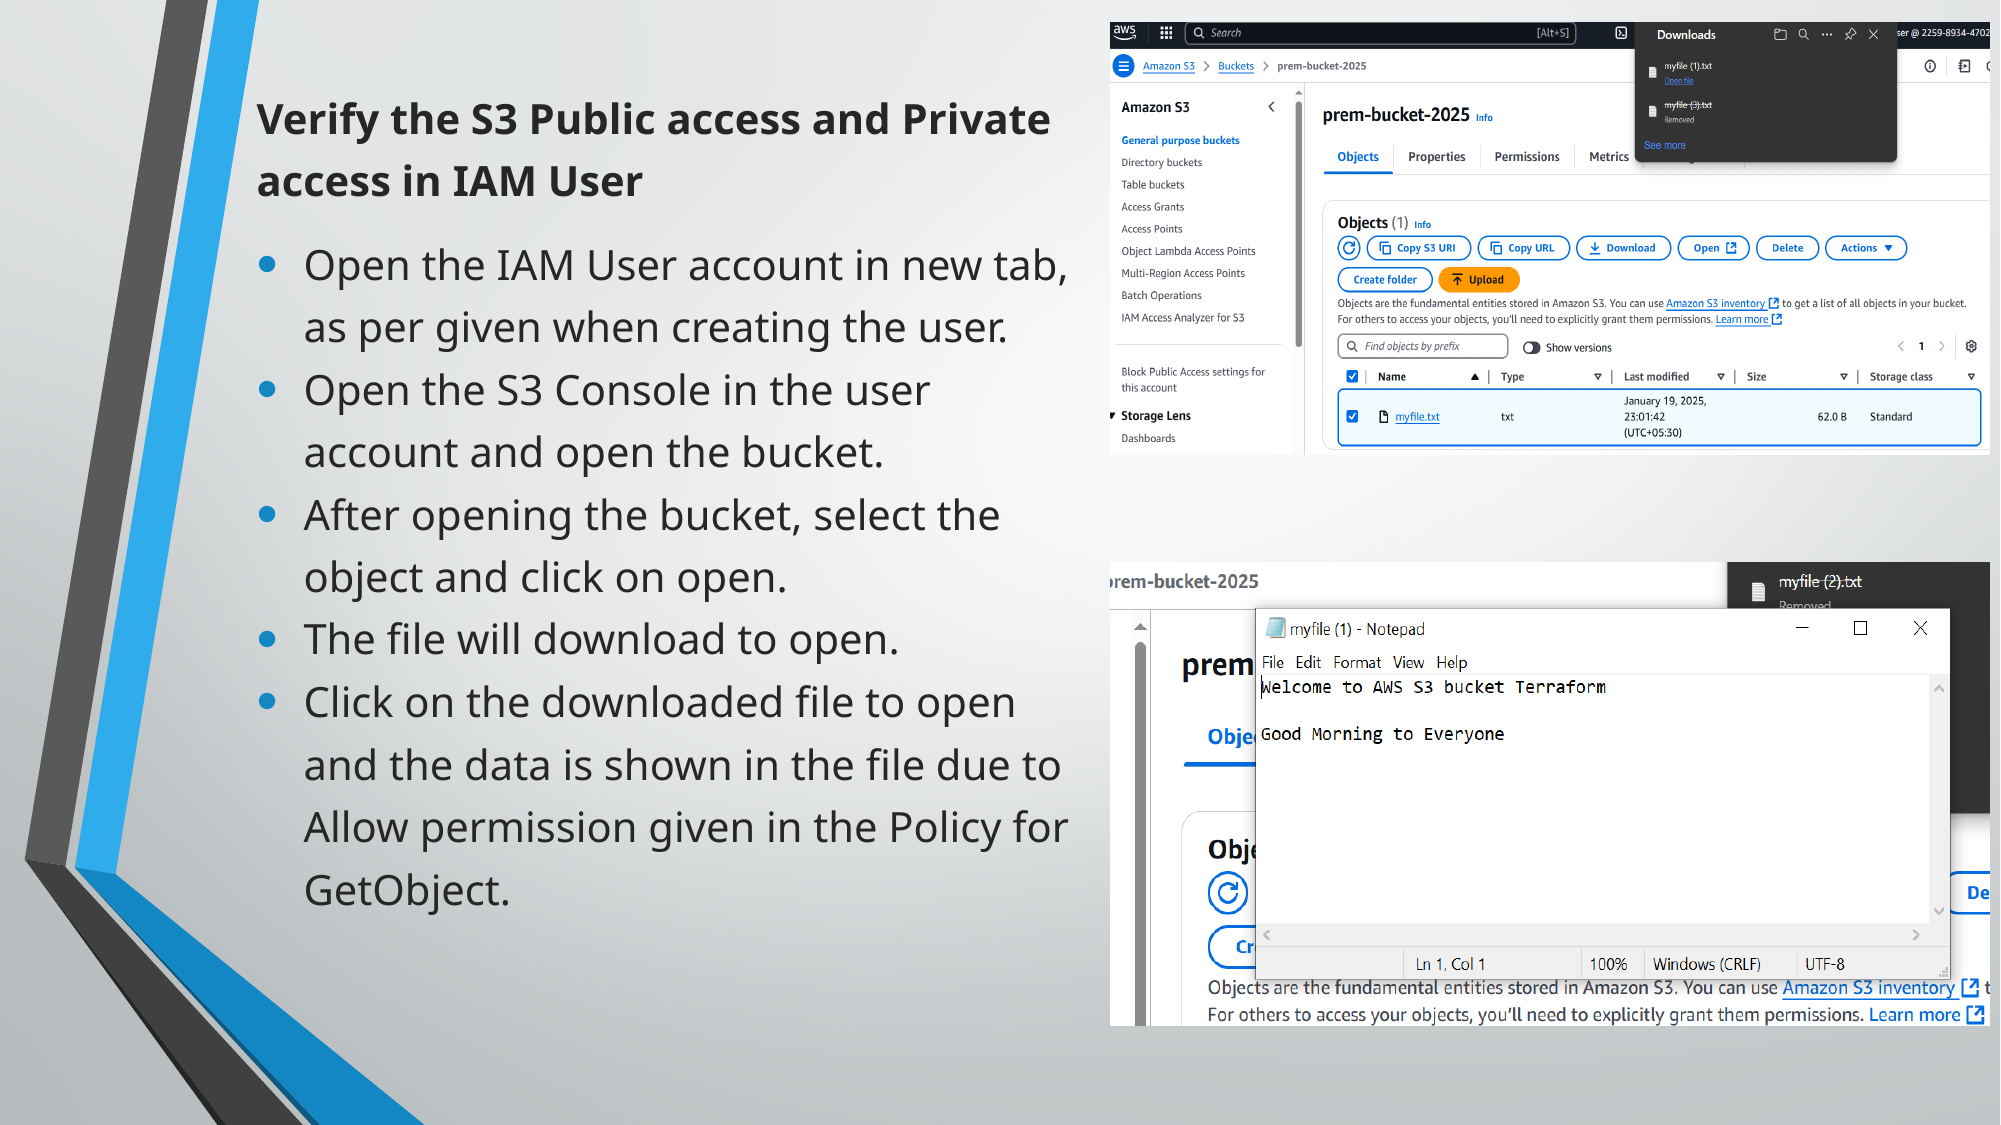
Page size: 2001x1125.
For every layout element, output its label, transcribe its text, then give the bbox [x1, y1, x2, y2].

list Verify the S3 Public access and Private access in IAM User Open the IAM User account in new tab, as per given when creating the user. Open the S3 Console in the user account and open the bucket. After opening the bucket, select the object and click on open. The file will download to open. Click on the downloaded file to open and the data is shown in the file due to Allow permission given in the Policy for GetObject. [241, 85, 1088, 909]
picture [1110, 22, 1990, 455]
picture [1110, 562, 1990, 1026]
